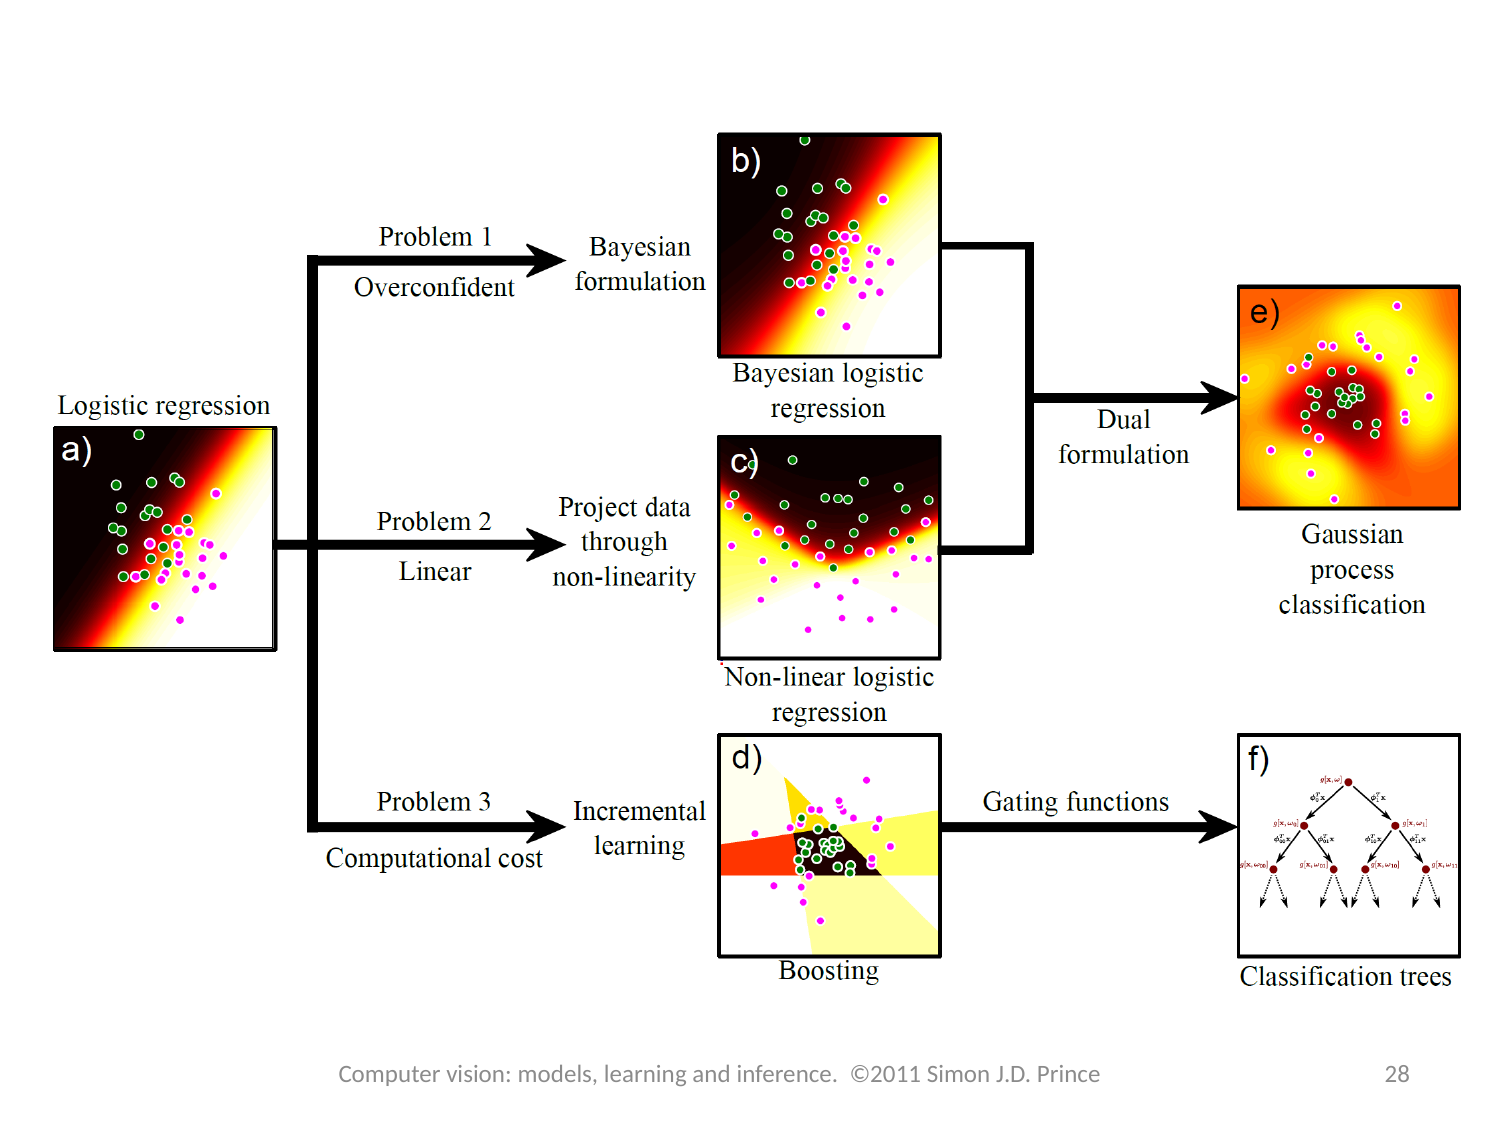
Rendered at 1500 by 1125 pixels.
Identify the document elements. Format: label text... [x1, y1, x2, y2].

picture [40, 125, 1488, 1000]
text_box Computer vision: models, learning and inference. ©2011 Simon J.D. Prince [301, 1042, 1140, 1103]
text_box 28 [1140, 1042, 1425, 1103]
